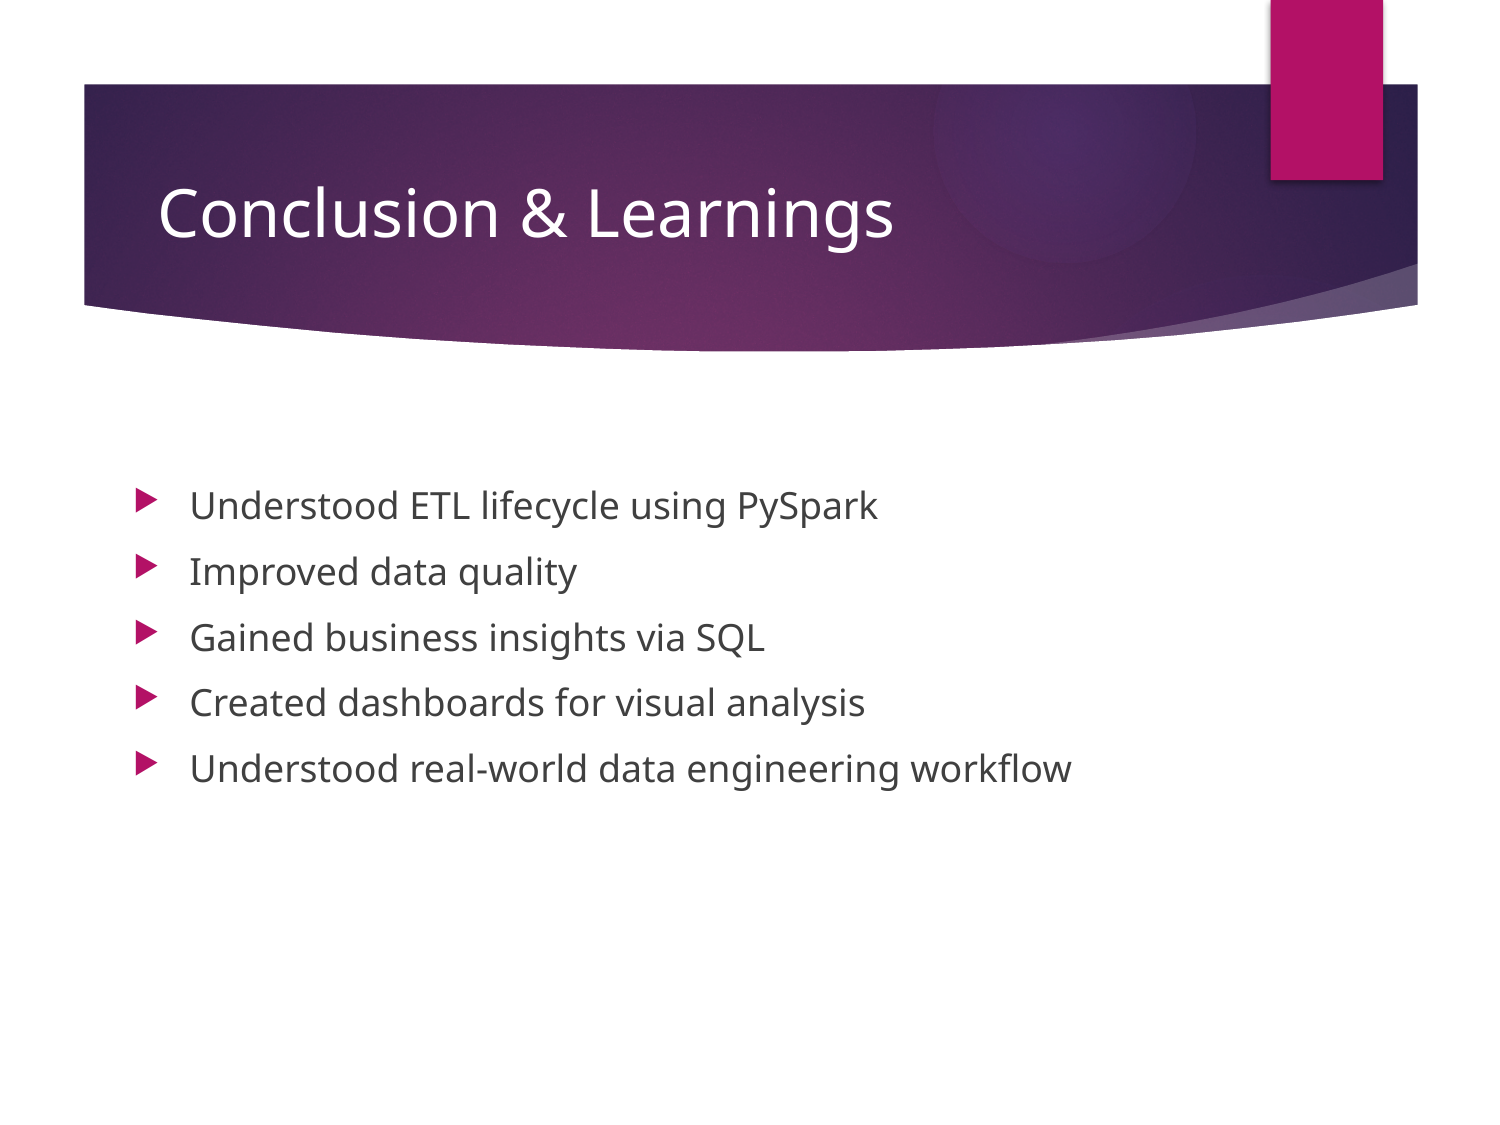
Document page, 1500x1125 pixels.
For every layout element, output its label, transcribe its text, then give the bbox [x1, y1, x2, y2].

title Conclusion & Learnings [142, 152, 1183, 269]
list Understood ETL lifecycle using PySpark Improved data quality Gained business insights via SQL Created dashboards for visual analysis Understood real-world data engineering workflow [118, 474, 1382, 1021]
